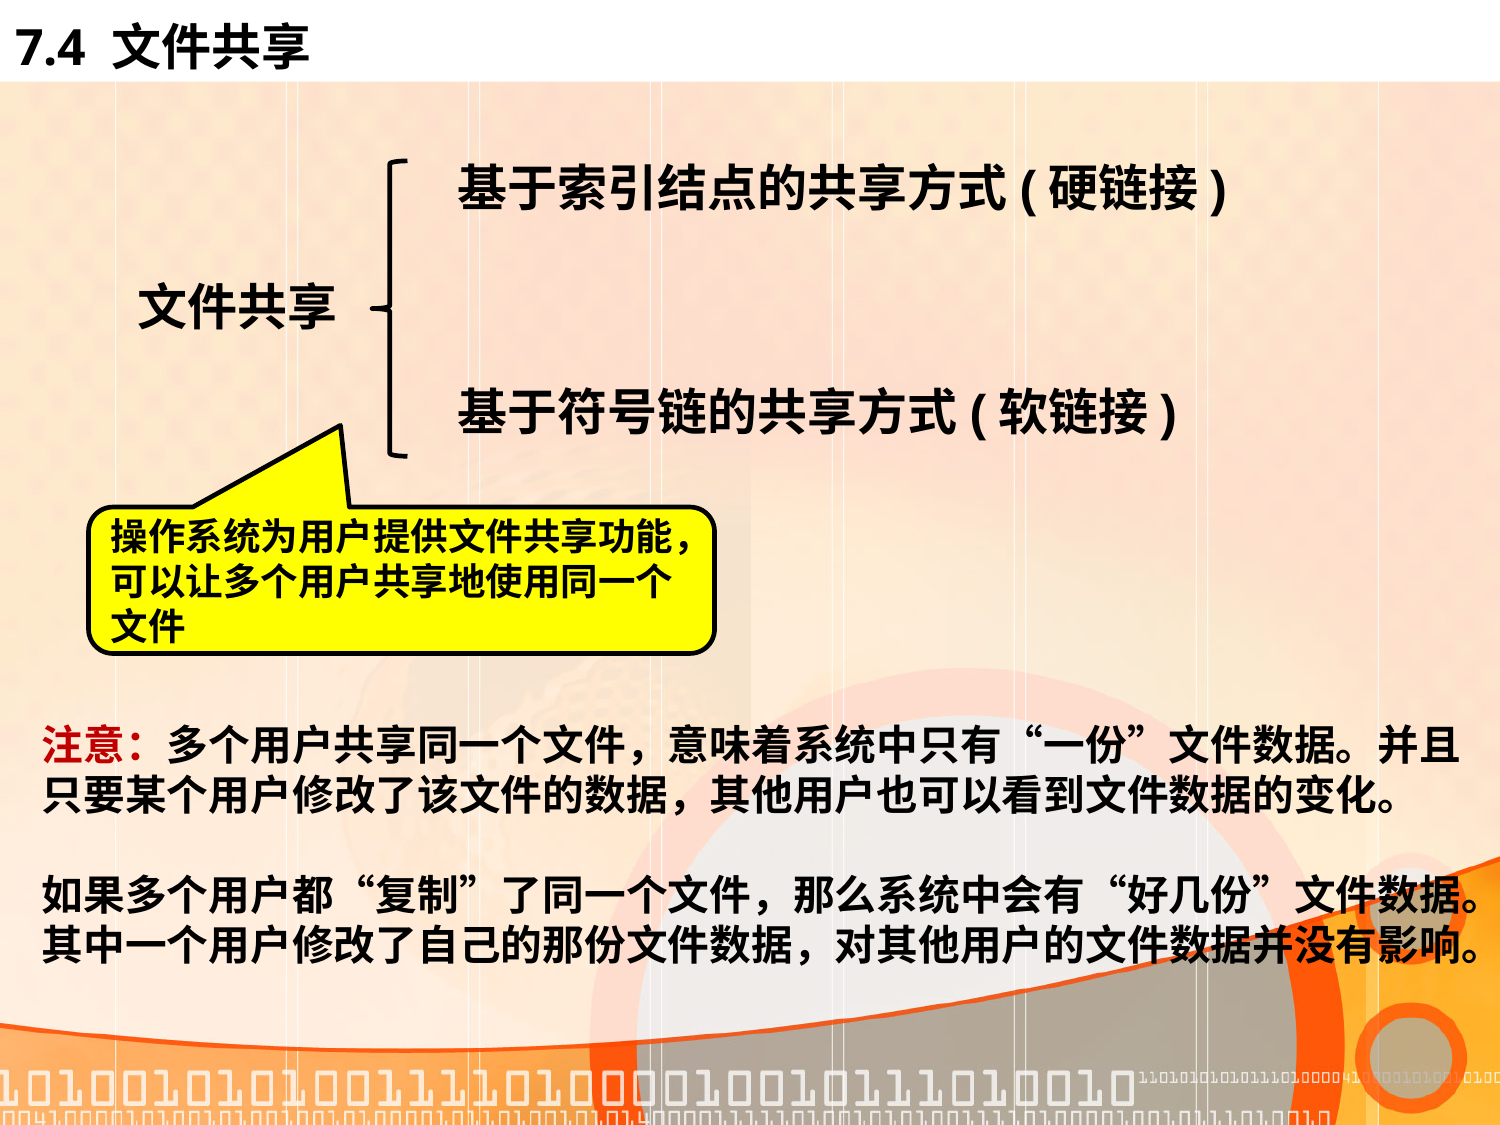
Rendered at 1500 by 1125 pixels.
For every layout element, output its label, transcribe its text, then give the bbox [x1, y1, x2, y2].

title 7.4 文件共享 [0, 7, 1500, 83]
text_box 文件共享 [122, 268, 373, 344]
text_box [372, 160, 408, 457]
text_box 基于符号链的共享方式(软链接) [442, 373, 1261, 449]
text_box 操作系统为用户提供文件共享功能， 可以让多个用户共享地使用同一个 文件 [88, 425, 715, 654]
picture [0, 83, 1500, 1125]
text_box 基于索引结点的共享方式(硬链接) [442, 149, 1261, 224]
text_box 注意：多个用户共享同一个文件，意味着系统中只有“一份”文件数据。并且只要某个用户修改了该文件的数据，其他用户也可以看到文件数据的变化。 如果多个用户都“复制”了同一个文件，那么系统中会有“好几份”文件数据。其中一个用户修改了自己的那份文件数据，对其他用户的文件数据并没有影响。 [26, 711, 1484, 977]
